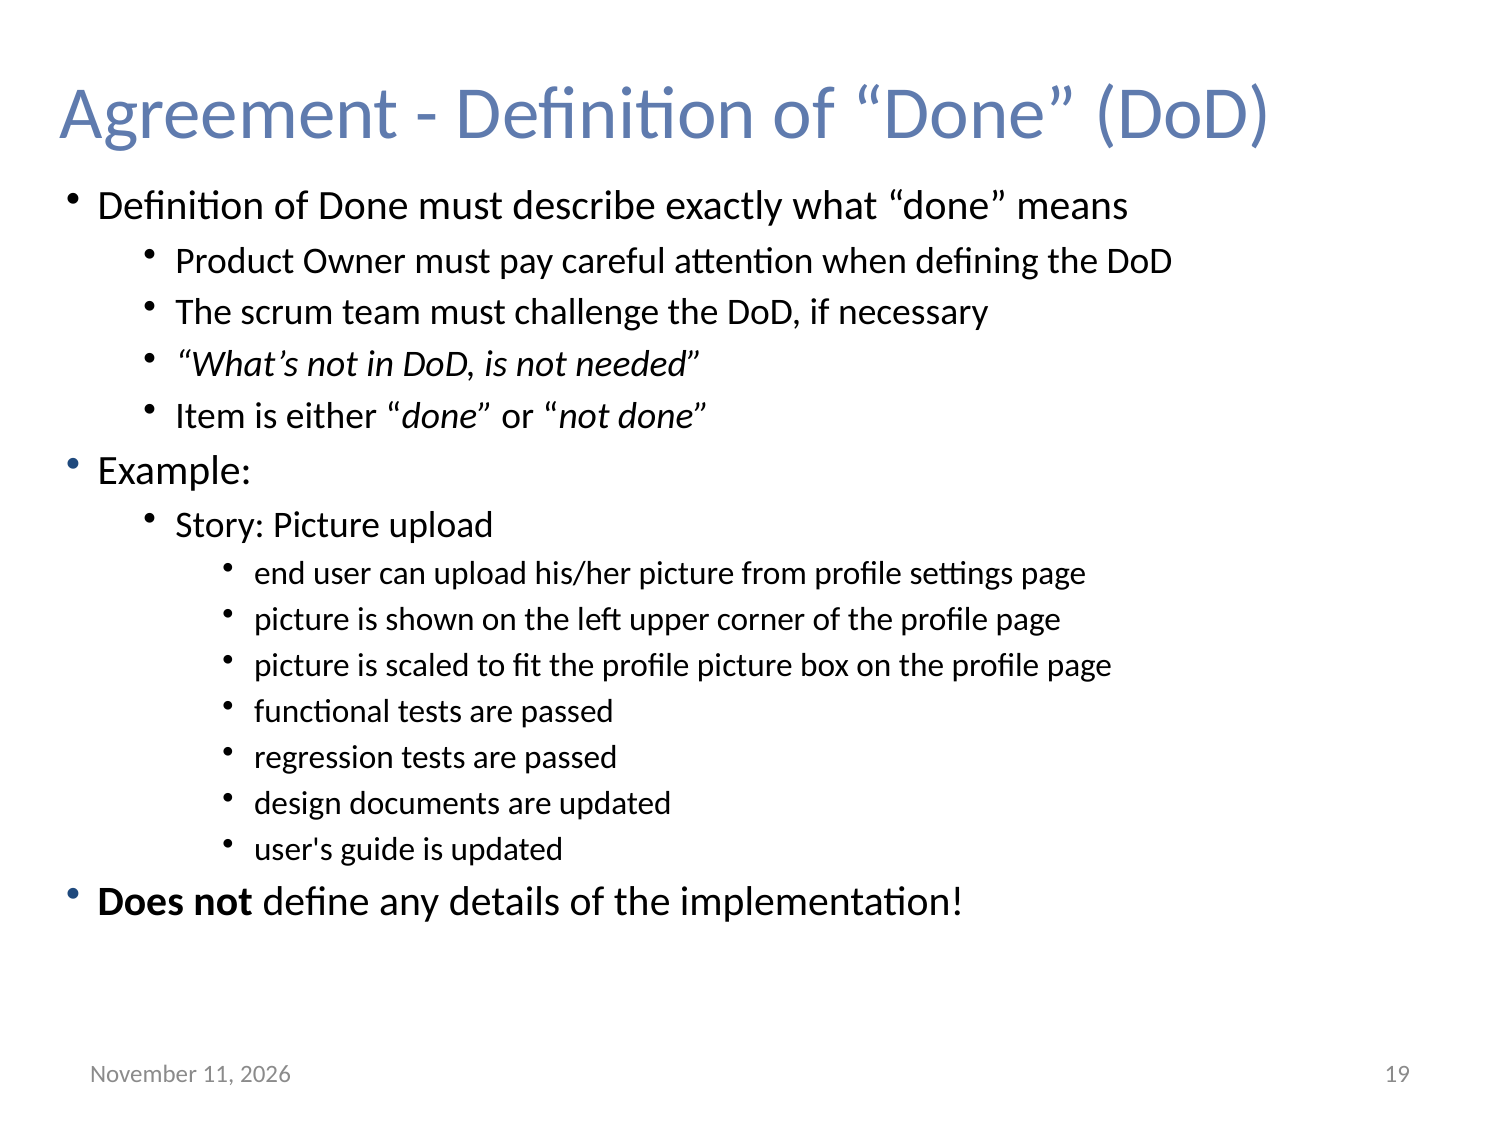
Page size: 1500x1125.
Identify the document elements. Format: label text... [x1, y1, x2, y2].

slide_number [75, 1042, 425, 1103]
text_box Definition of Done must describe exactly what “done” means Product Owner must pay careful attention when defining the DoD The scrum team must challenge the DoD, if necessary “What’s not in DoD, is not needed” Item is either “done” or “not done” Example: Story: Picture upload end user can upload his/her picture from profile settings page picture is shown on the left upper corner of the profile page picture is scaled to fit the profile picture box on the profile page functional tests are passed regression tests are passed design documents are updated user's guide is updated Does not define any details of the implementation! [51, 176, 1441, 1035]
slide_number 19 [1074, 1042, 1425, 1103]
text_box Agreement - Definition of “Done” (DoD) [53, 20, 1500, 196]
